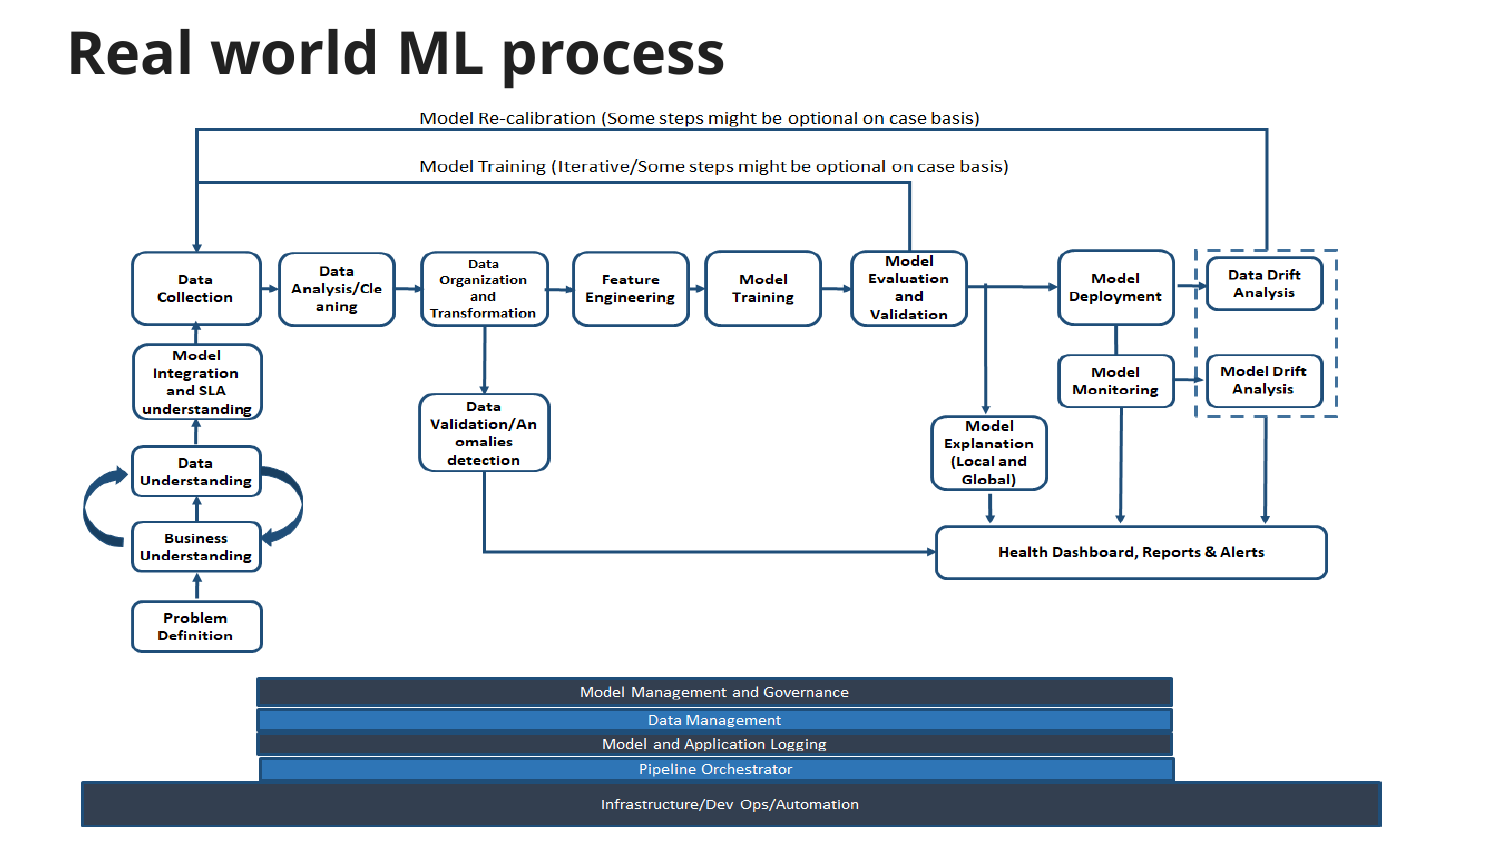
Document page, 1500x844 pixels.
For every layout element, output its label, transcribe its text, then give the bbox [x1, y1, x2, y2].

title Real world ML process [51, 0, 1449, 102]
picture [81, 101, 1382, 827]
